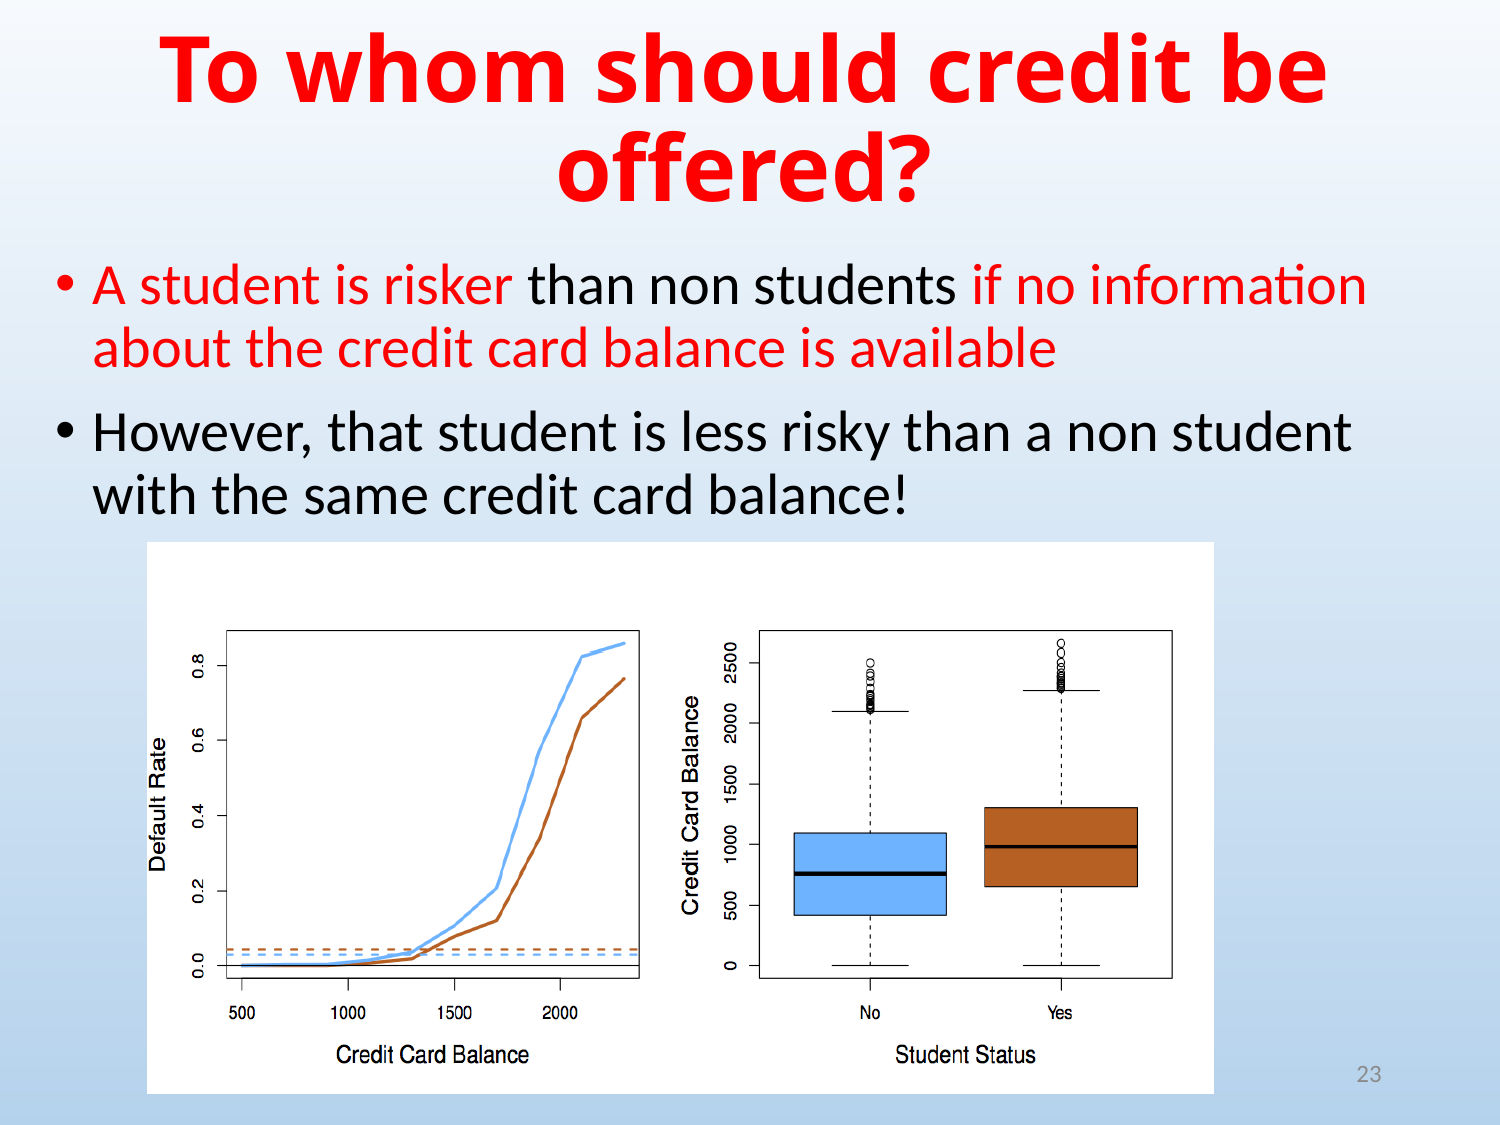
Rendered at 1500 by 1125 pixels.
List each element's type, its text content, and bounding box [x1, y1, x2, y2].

slide_number 23 [1059, 1042, 1397, 1103]
list A student is risker than non students if no information about the credit card balance is available However, that student is less risky than a non student with the same credit card balance! [40, 246, 1455, 961]
picture [147, 542, 1214, 1094]
title To whom should credit be offered? [97, 13, 1391, 231]
